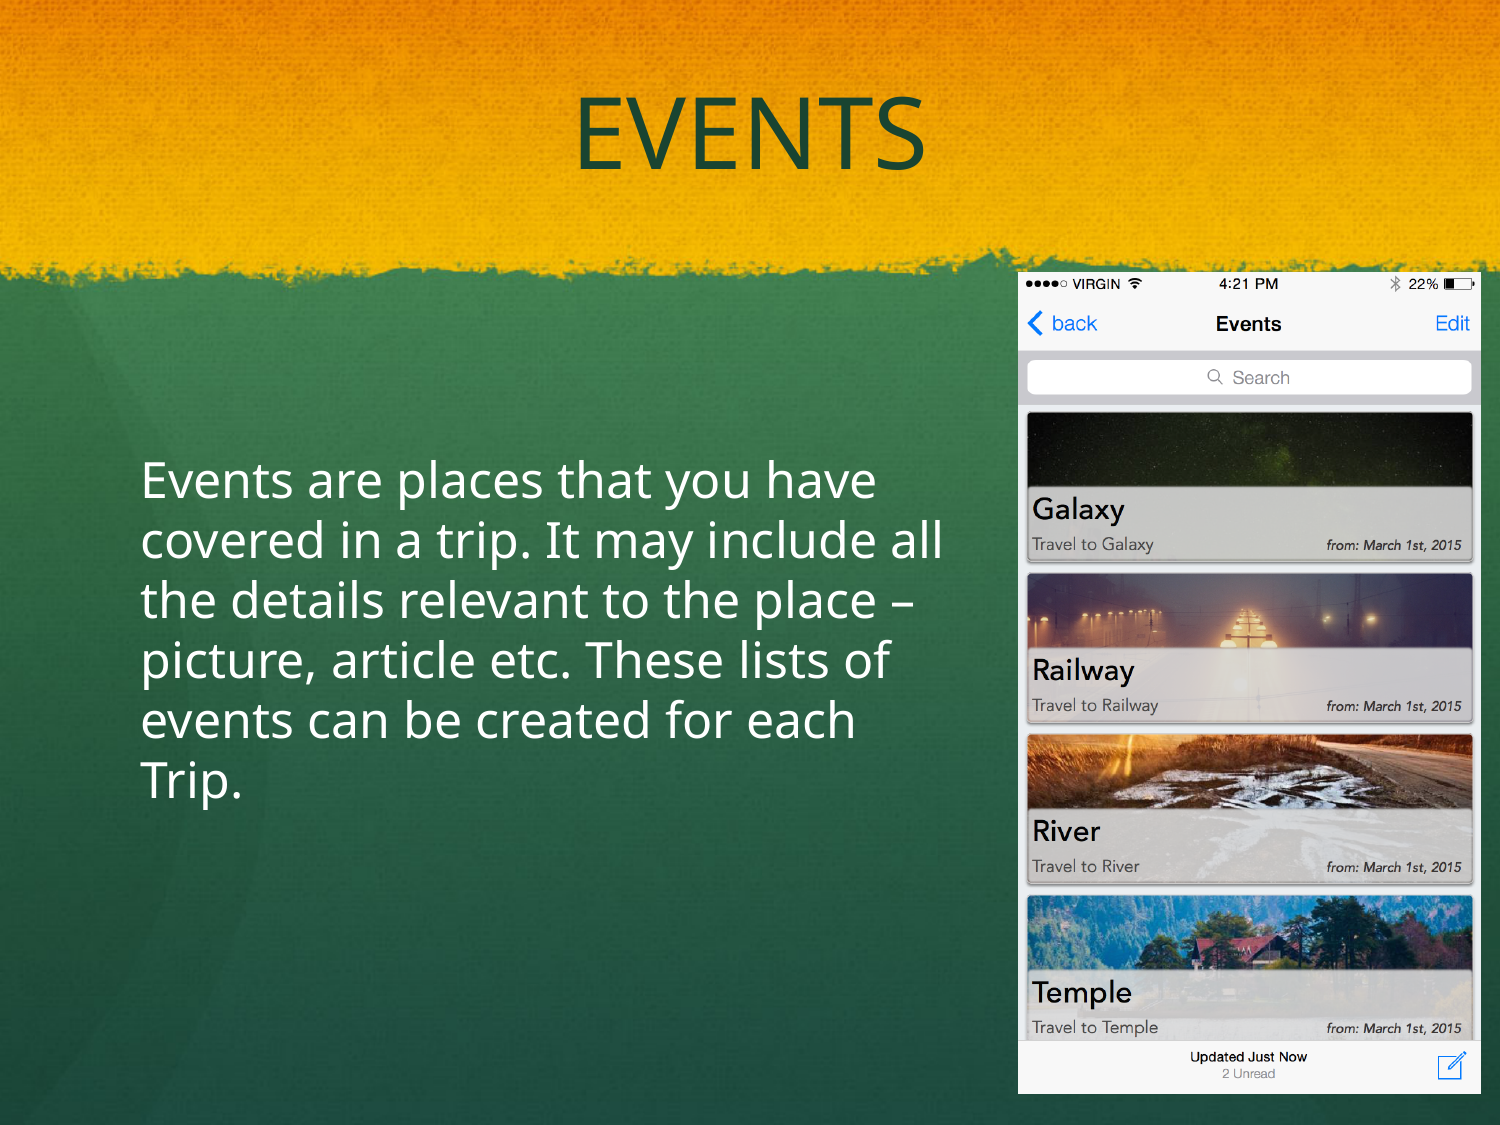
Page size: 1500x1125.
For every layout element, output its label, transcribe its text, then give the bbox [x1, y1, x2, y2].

picture [0, 0, 1500, 1125]
list Events are places that you have covered in a trip. It may include all the details relevant to the place –picture, article etc. These lists of events can be created for each Trip. [125, 339, 989, 1026]
title EVENTS [125, 13, 1375, 246]
